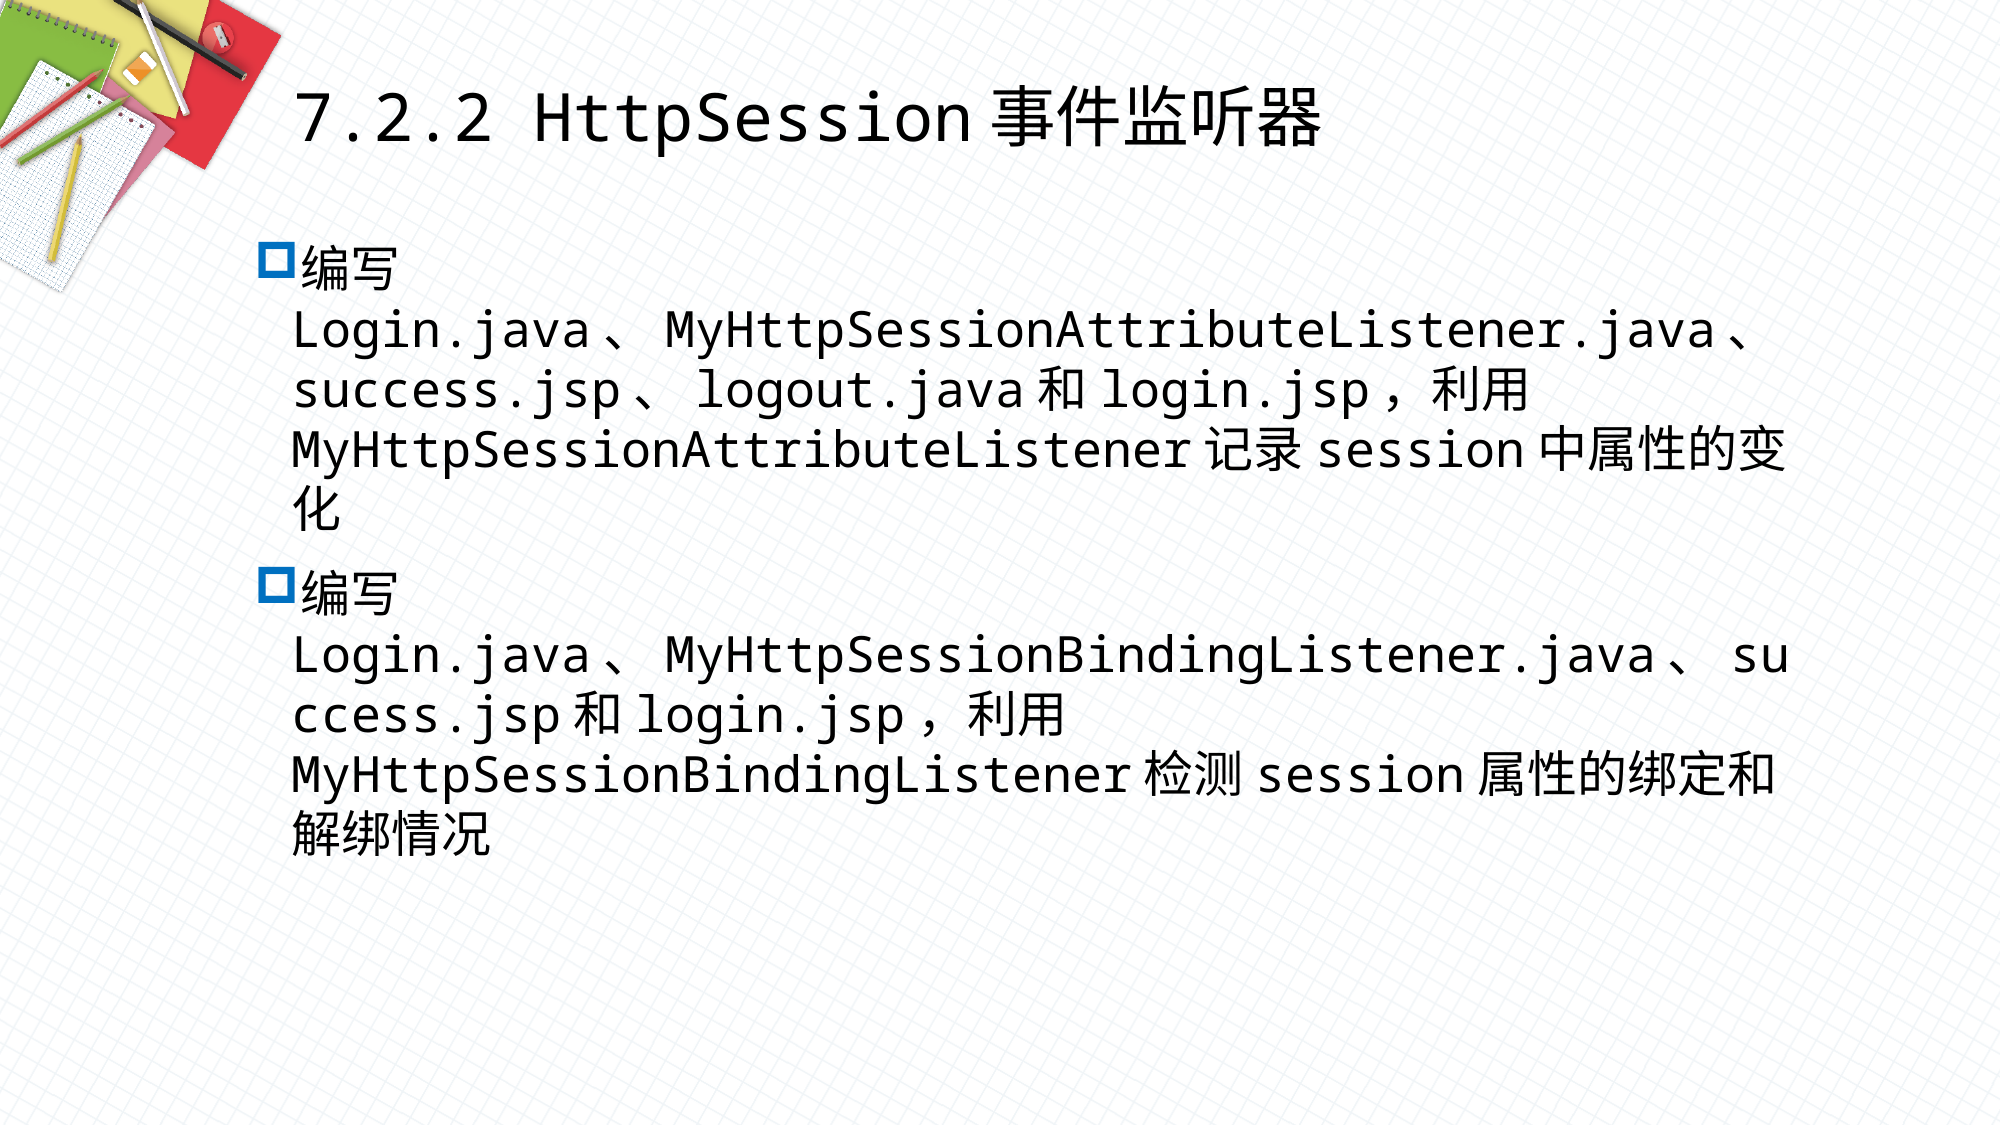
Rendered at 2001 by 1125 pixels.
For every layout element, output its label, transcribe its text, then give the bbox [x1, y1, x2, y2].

picture [0, 0, 289, 298]
list 7.2.2 HttpSession事件监听器 [278, 76, 1767, 173]
list 编写Login.java、MyHttpSessionAttributeListener.java、success.jsp、logout.java和login.jsp，利用MyHttpSessionAttributeListener记录session中属性的变化 编写Login.java、MyHttpSessionBindingListener.java、success.jsp和login.jsp，利用MyHttpSessionBindingListener检测session属性的绑定和解绑情况 [239, 229, 1806, 897]
